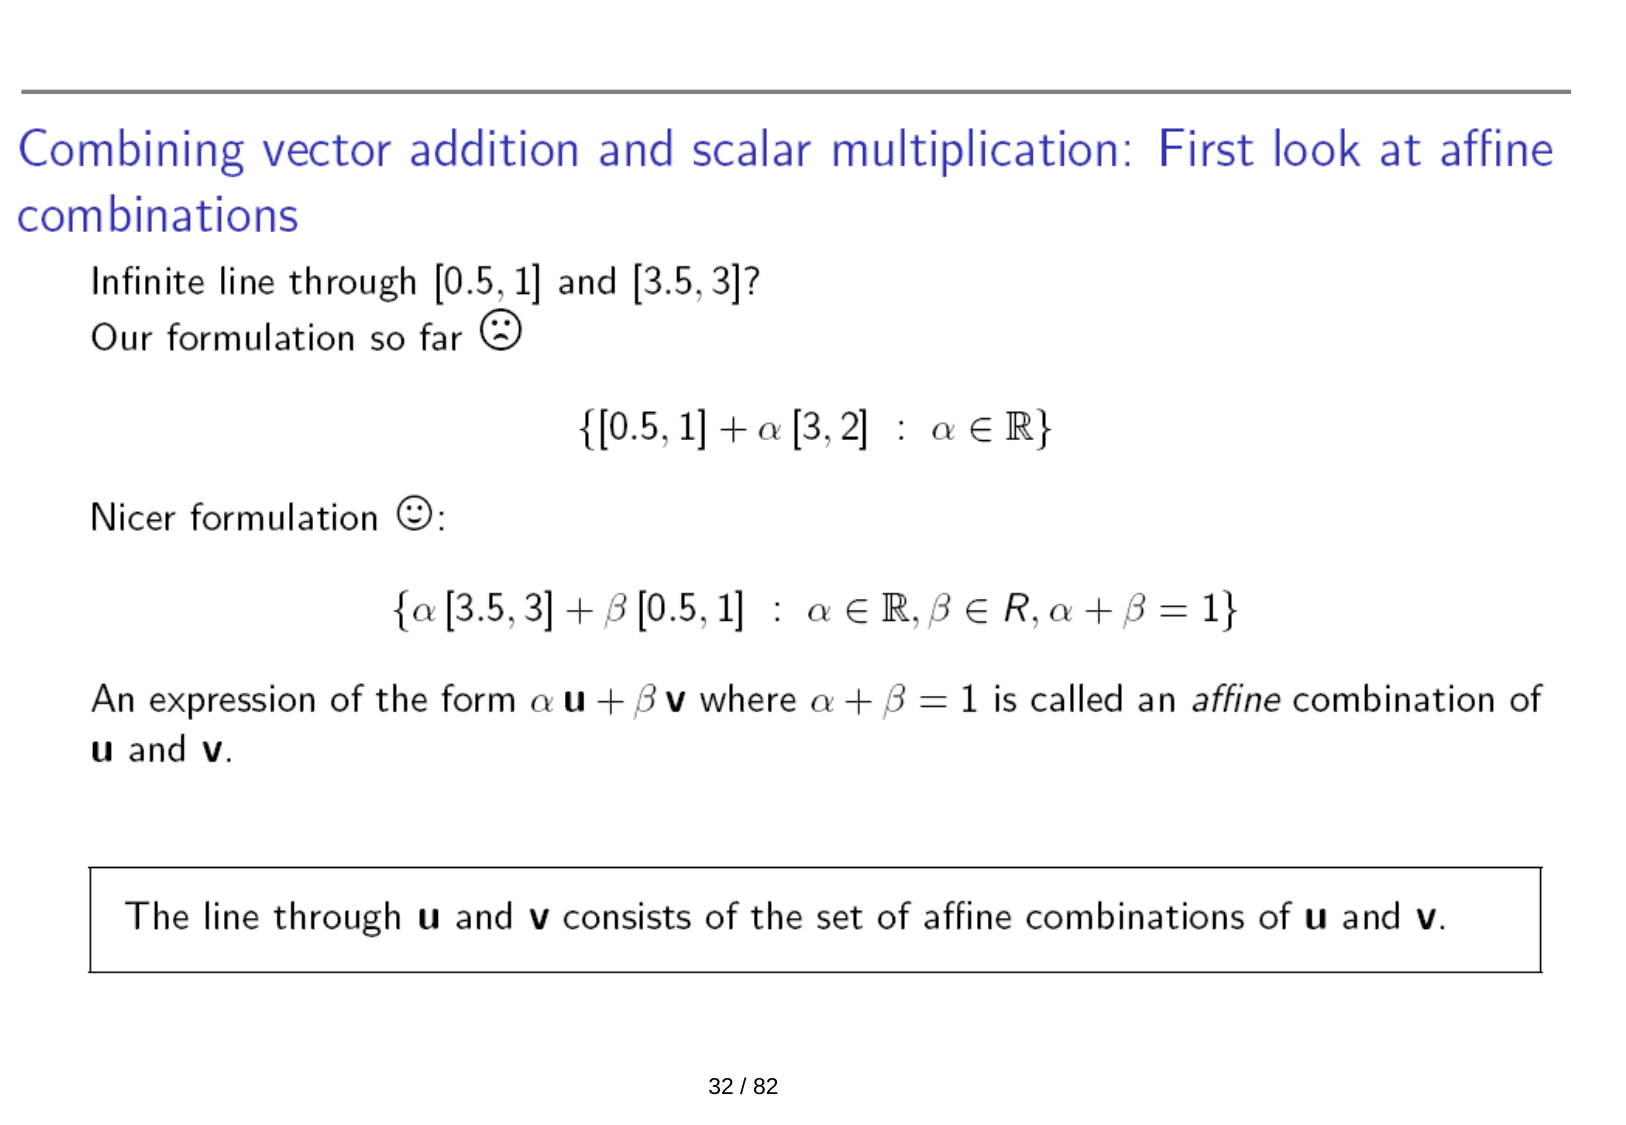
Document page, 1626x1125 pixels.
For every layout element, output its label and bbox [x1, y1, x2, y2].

picture [0, 110, 1616, 1015]
